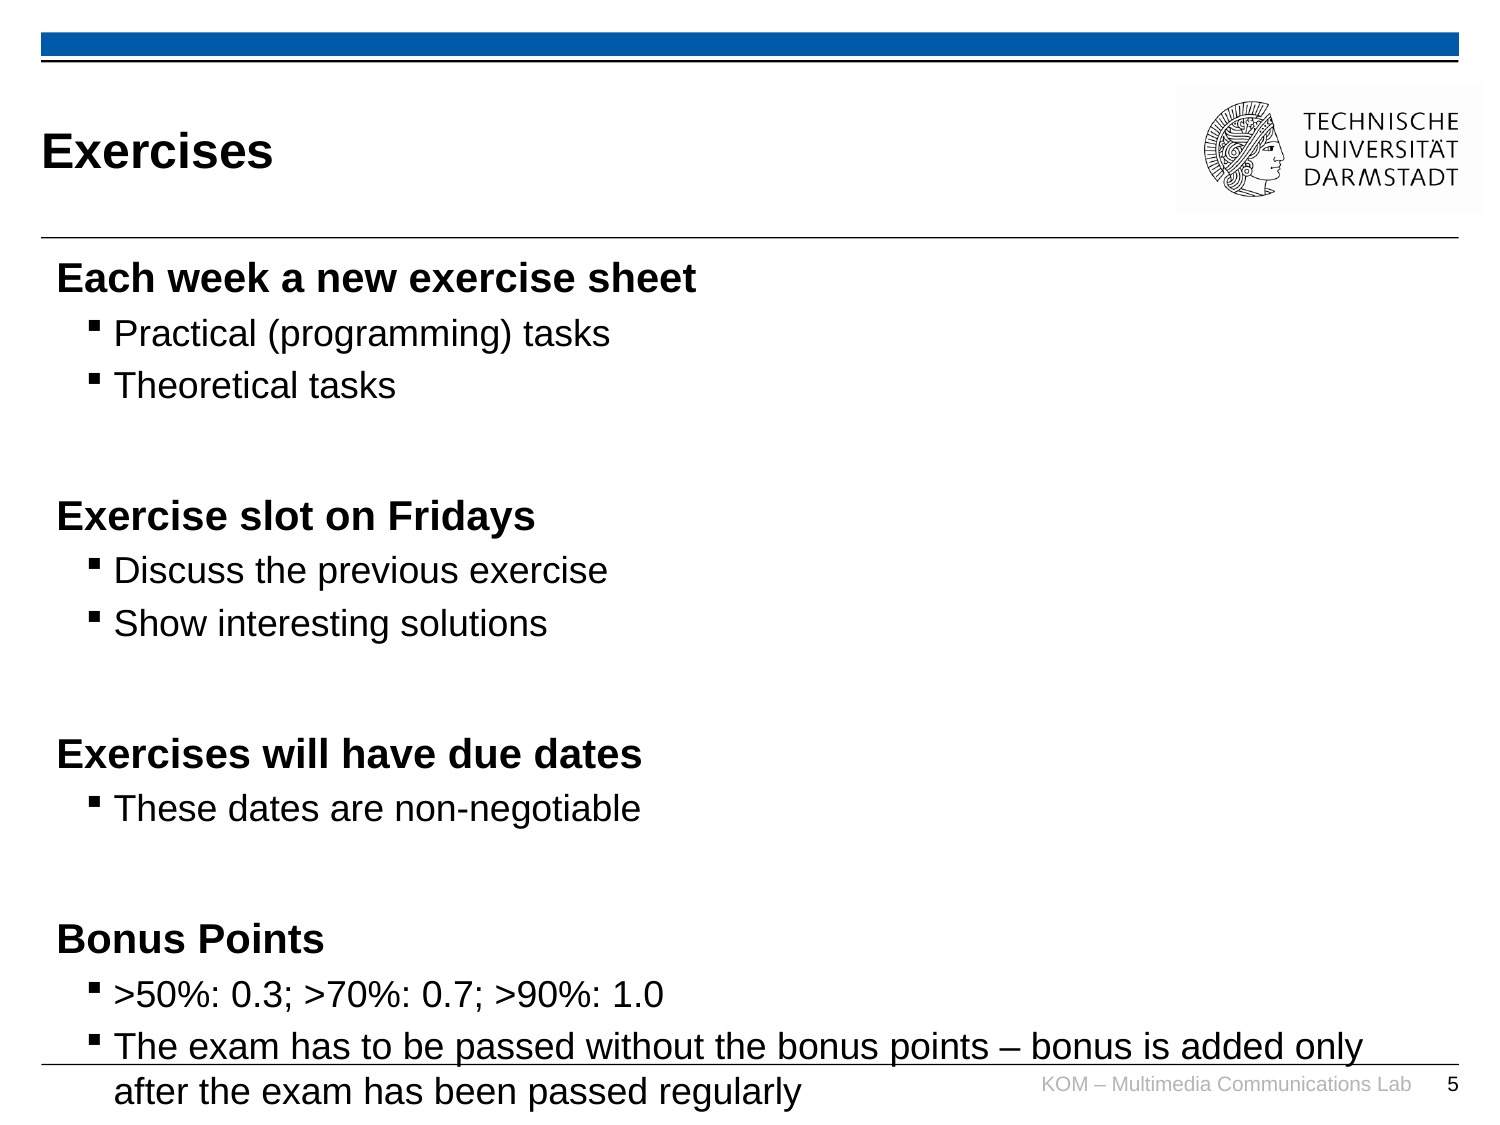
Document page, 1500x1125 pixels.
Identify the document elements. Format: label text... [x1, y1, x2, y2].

list Each week a new exercise sheet Practical (programming) tasks Theoretical tasks Exercise slot on Fridays Discuss the previous exercise Show interesting solutions Exercises will have due dates These dates are non-negotiable Bonus Points >50%: 0.3; >70%: 0.7; >90%: 1.0 The exam has to be passed without the bonus points – bonus is added only after the exam has been passed regularly [41, 243, 1459, 1059]
footer [41, 1067, 1004, 1106]
picture [1175, 84, 1483, 214]
title Exercises [41, 80, 1170, 218]
